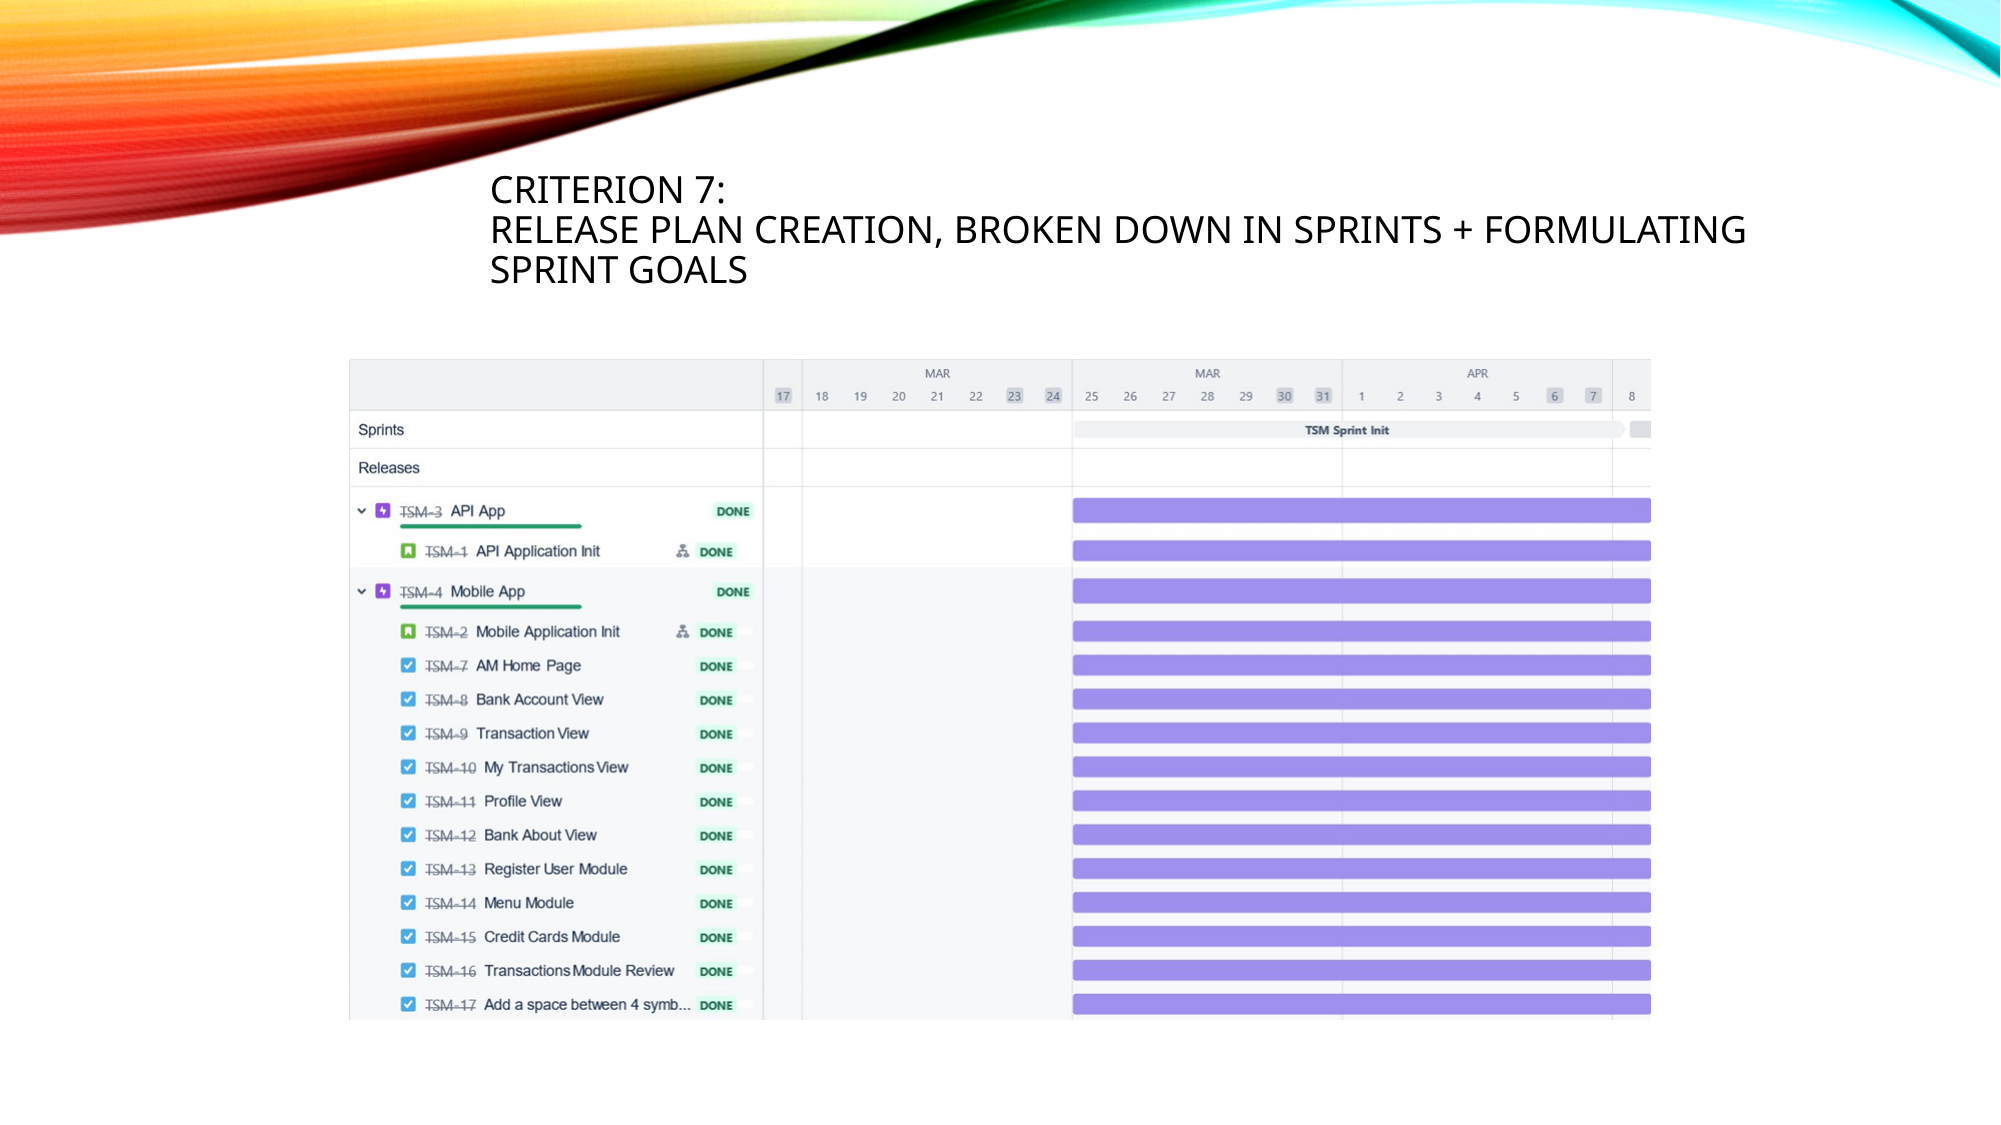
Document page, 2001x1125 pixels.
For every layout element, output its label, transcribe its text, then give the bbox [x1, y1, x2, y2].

title Criterion 7: Release plan creation, broken down in Sprints + formulating Sprint goals [474, 125, 1888, 338]
picture [0, 0, 2000, 237]
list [349, 359, 1651, 1021]
